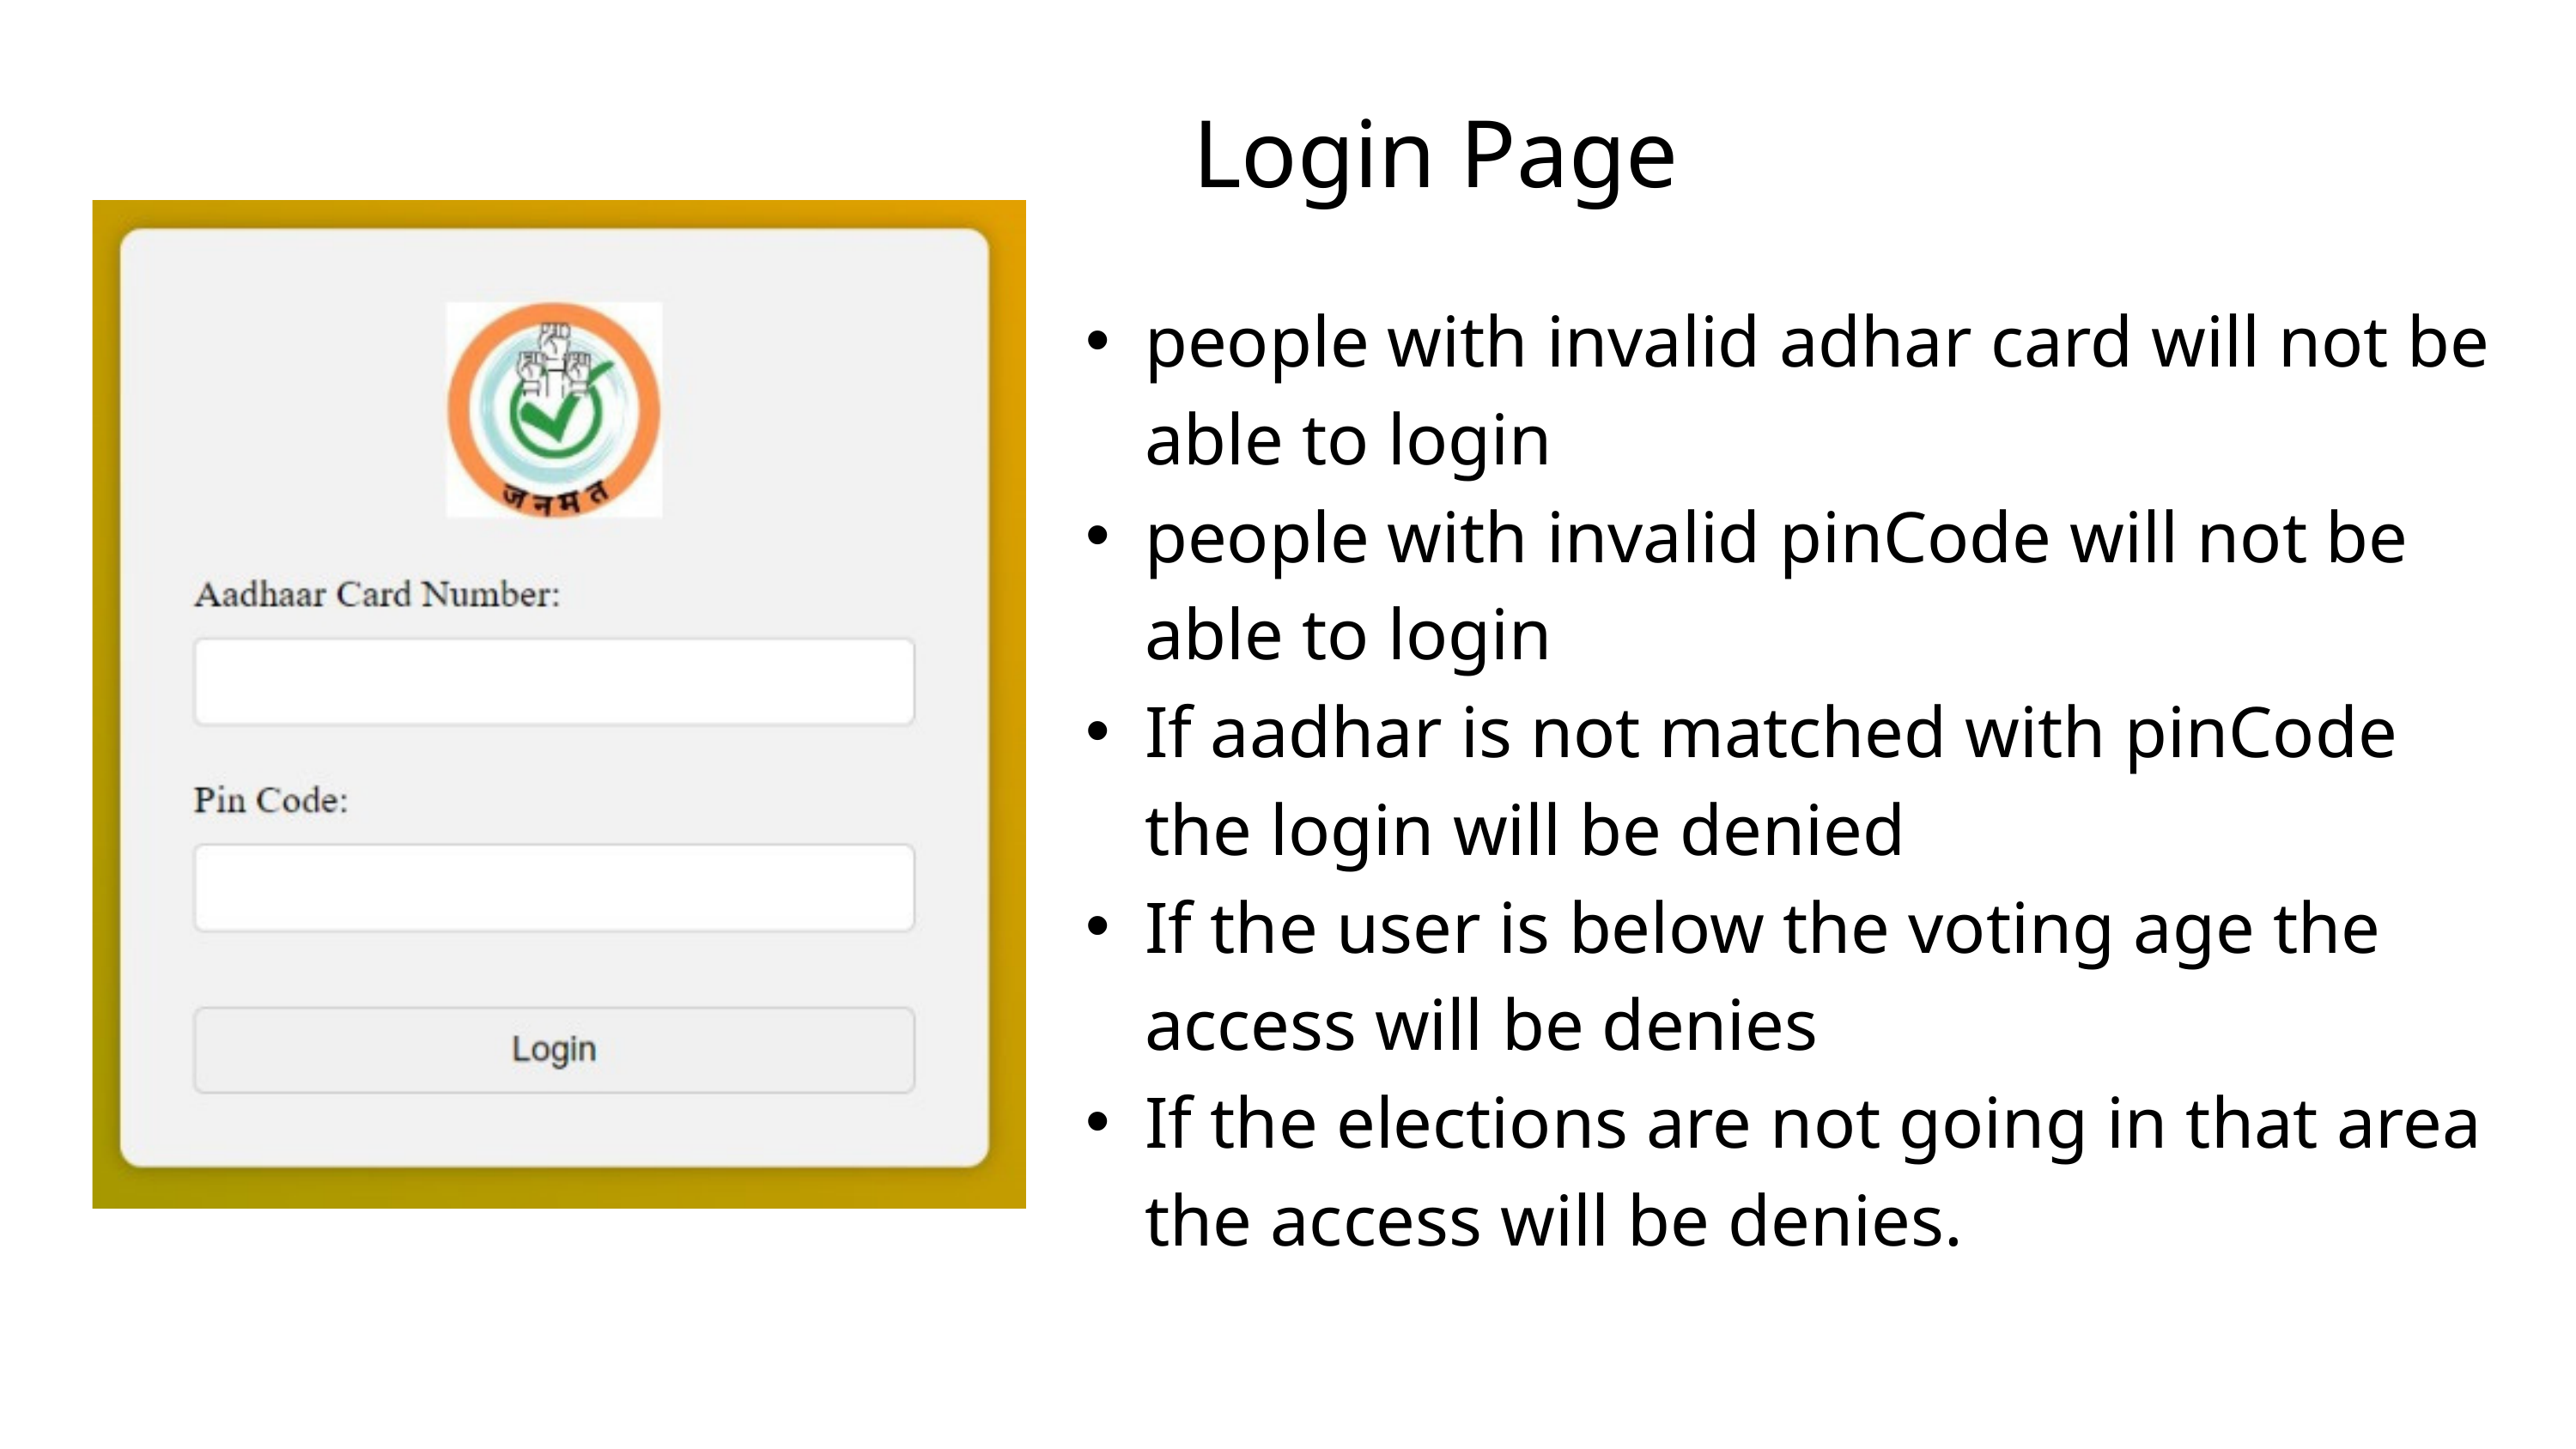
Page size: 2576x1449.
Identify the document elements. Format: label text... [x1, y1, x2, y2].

text_box people with invalid adhar card will not be able to login people with invalid pinCode will not be able to login If aadhar is not matched with pinCode the login will be denied If the user is below the voting age the access will be denies If the elections are not going in that area the access will be denies. [1025, 283, 2506, 1260]
text_box Login Page [1025, 76, 1846, 206]
text_box [92, 200, 1026, 1209]
